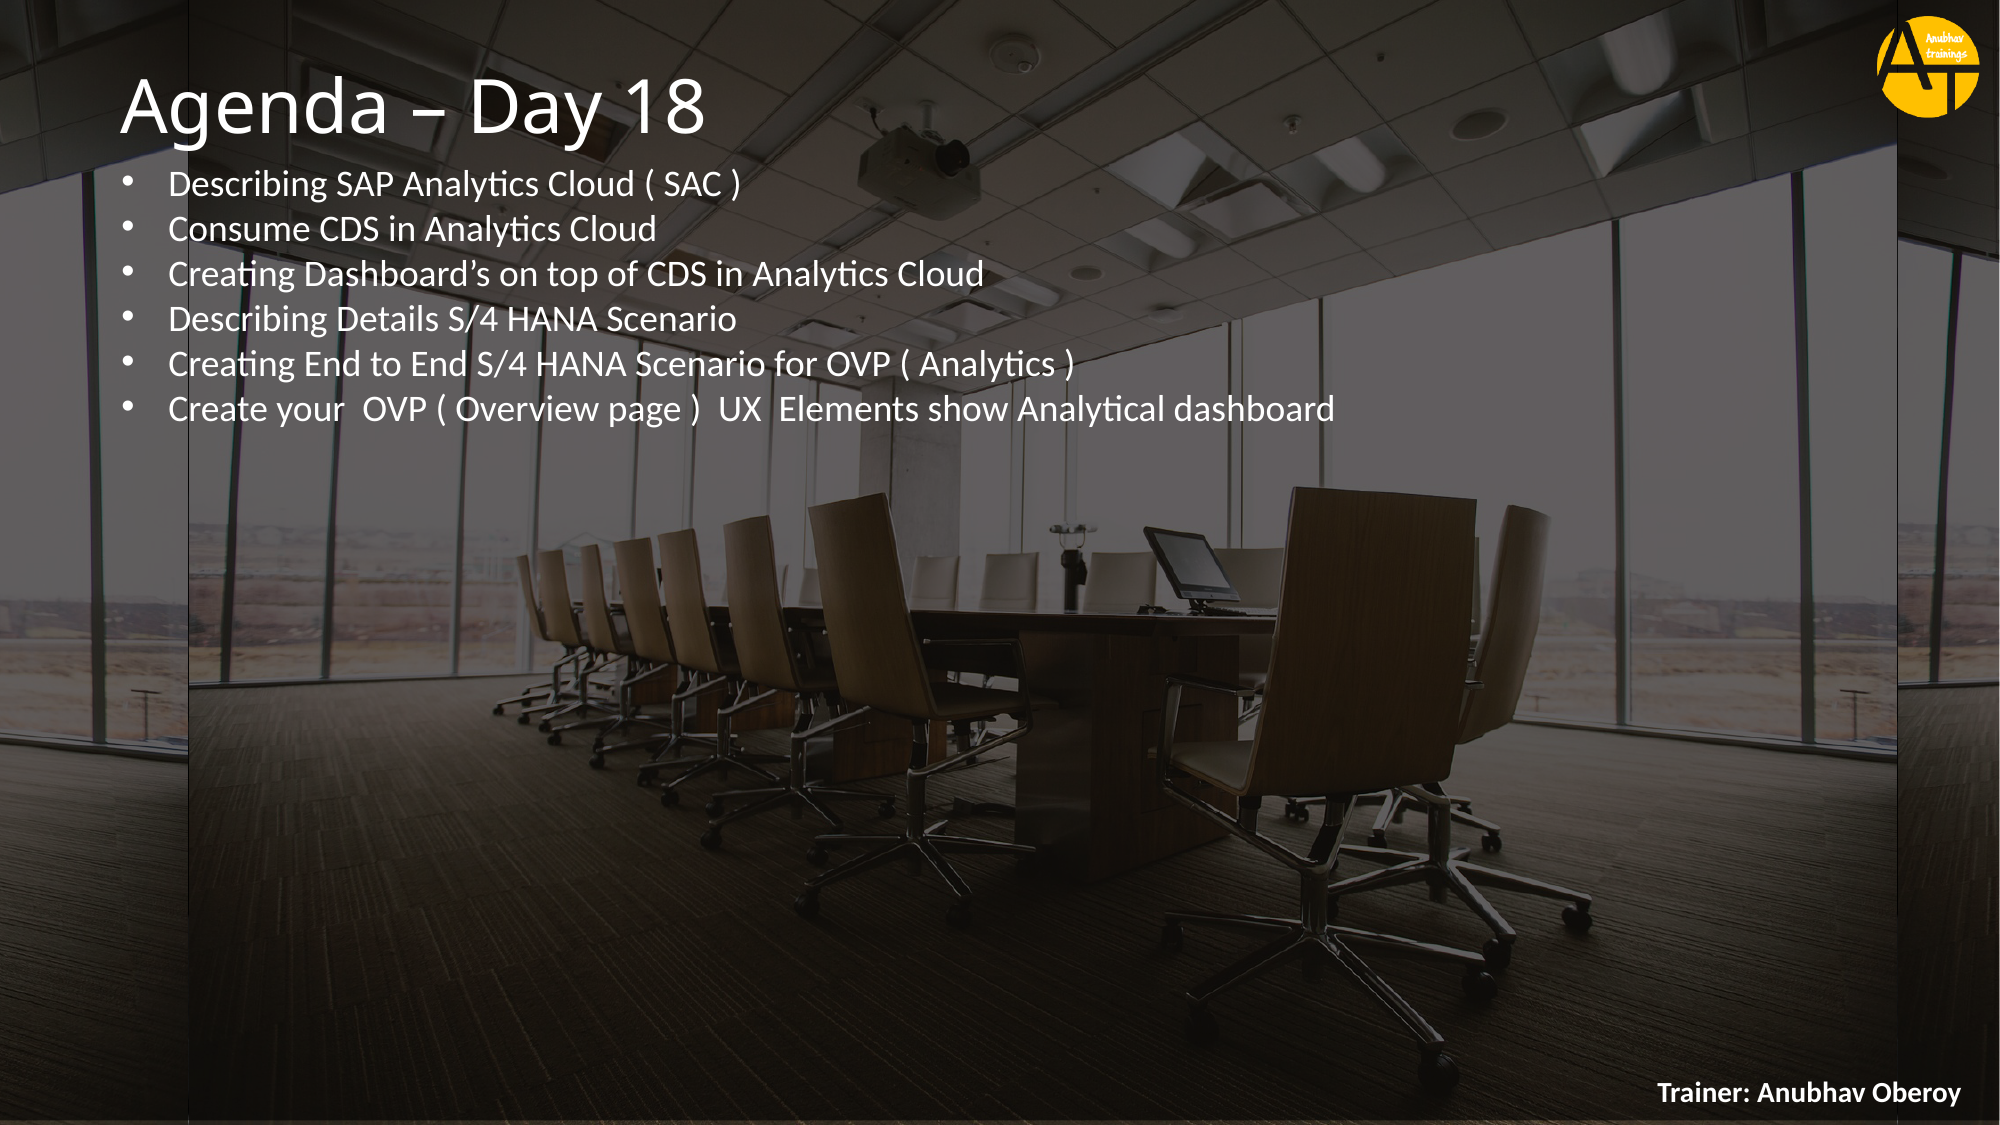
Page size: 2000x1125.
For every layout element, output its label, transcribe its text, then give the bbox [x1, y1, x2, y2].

text_box [0, 0, 2000, 1122]
title Agenda – Day 18 [99, 45, 1900, 162]
text_box Describing SAP Analytics Cloud ( SAC ) Consume CDS in Analytics Cloud Creating Dashboard’s on top of CDS in Analytics Cloud Describing Details S/4 HANA Scenario Creating End to End S/4 HANA Scenario for OVP ( Analytics ) Create your OVP ( Overview page ) UX Elements show Analytical dashboard [106, 151, 1414, 436]
picture [1866, 9, 1985, 126]
footer Trainer: Anubhav Oberoy [1625, 1061, 1994, 1121]
